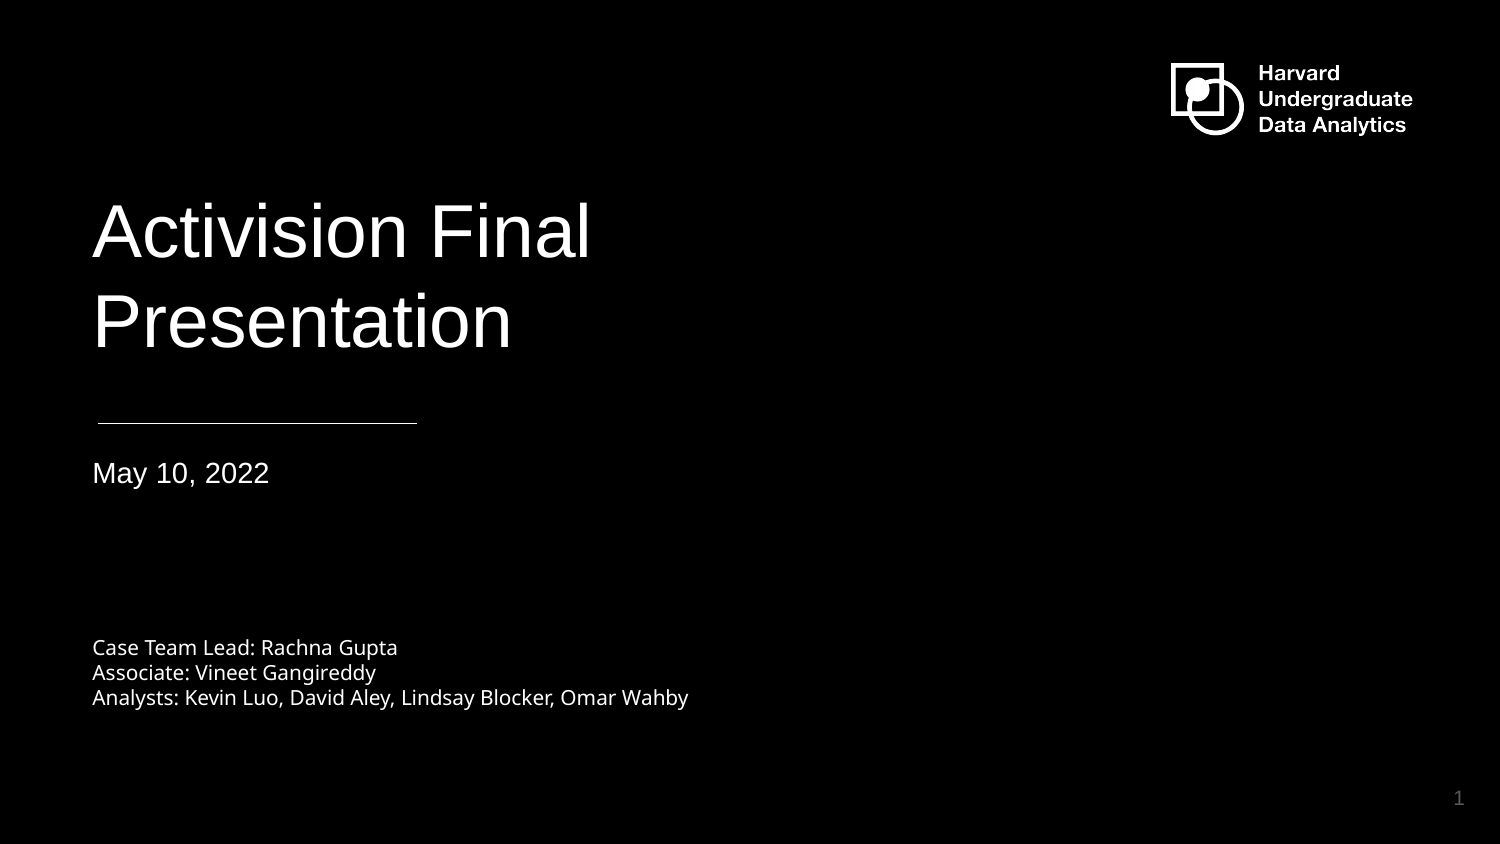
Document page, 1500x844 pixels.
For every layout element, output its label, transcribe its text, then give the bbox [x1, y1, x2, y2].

subtitle May 10, 2022 [81, 437, 1480, 602]
picture [1145, 47, 1439, 172]
title Activision Final Presentation [81, 170, 975, 281]
text_box Case Team Lead: Rachna Gupta Associate: Vineet Gangireddy Analysts: Kevin Luo, David Aley, Lindsay Blocker, Omar Wahby [81, 623, 1005, 672]
slide_number 1 [1389, 764, 1480, 830]
